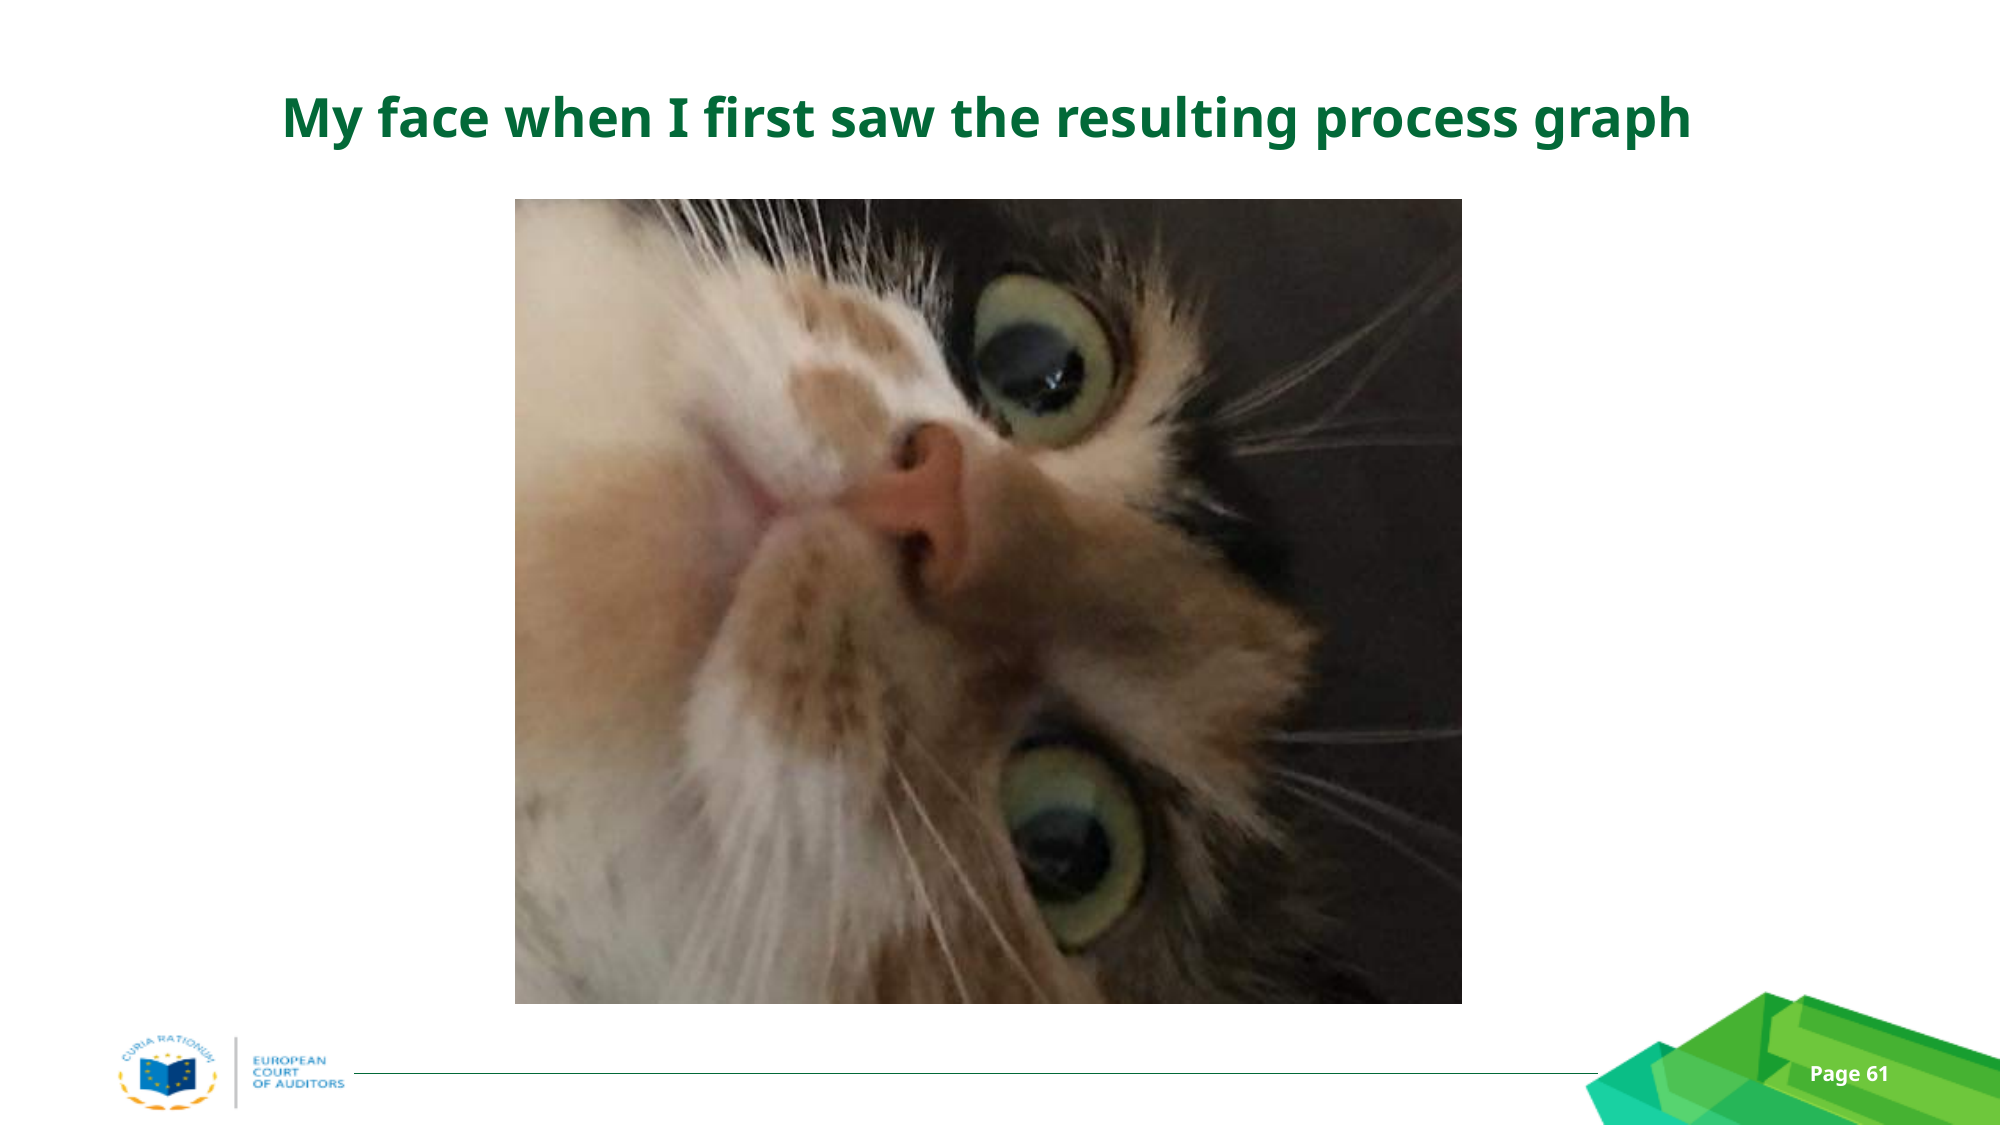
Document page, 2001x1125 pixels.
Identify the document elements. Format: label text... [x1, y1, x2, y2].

title My face when I first saw the resulting process graph [114, 42, 1863, 149]
slide_number Page 61 [1496, 1053, 1890, 1095]
picture [514, 199, 1462, 1004]
picture [1566, 987, 2000, 1125]
picture [109, 1028, 354, 1118]
